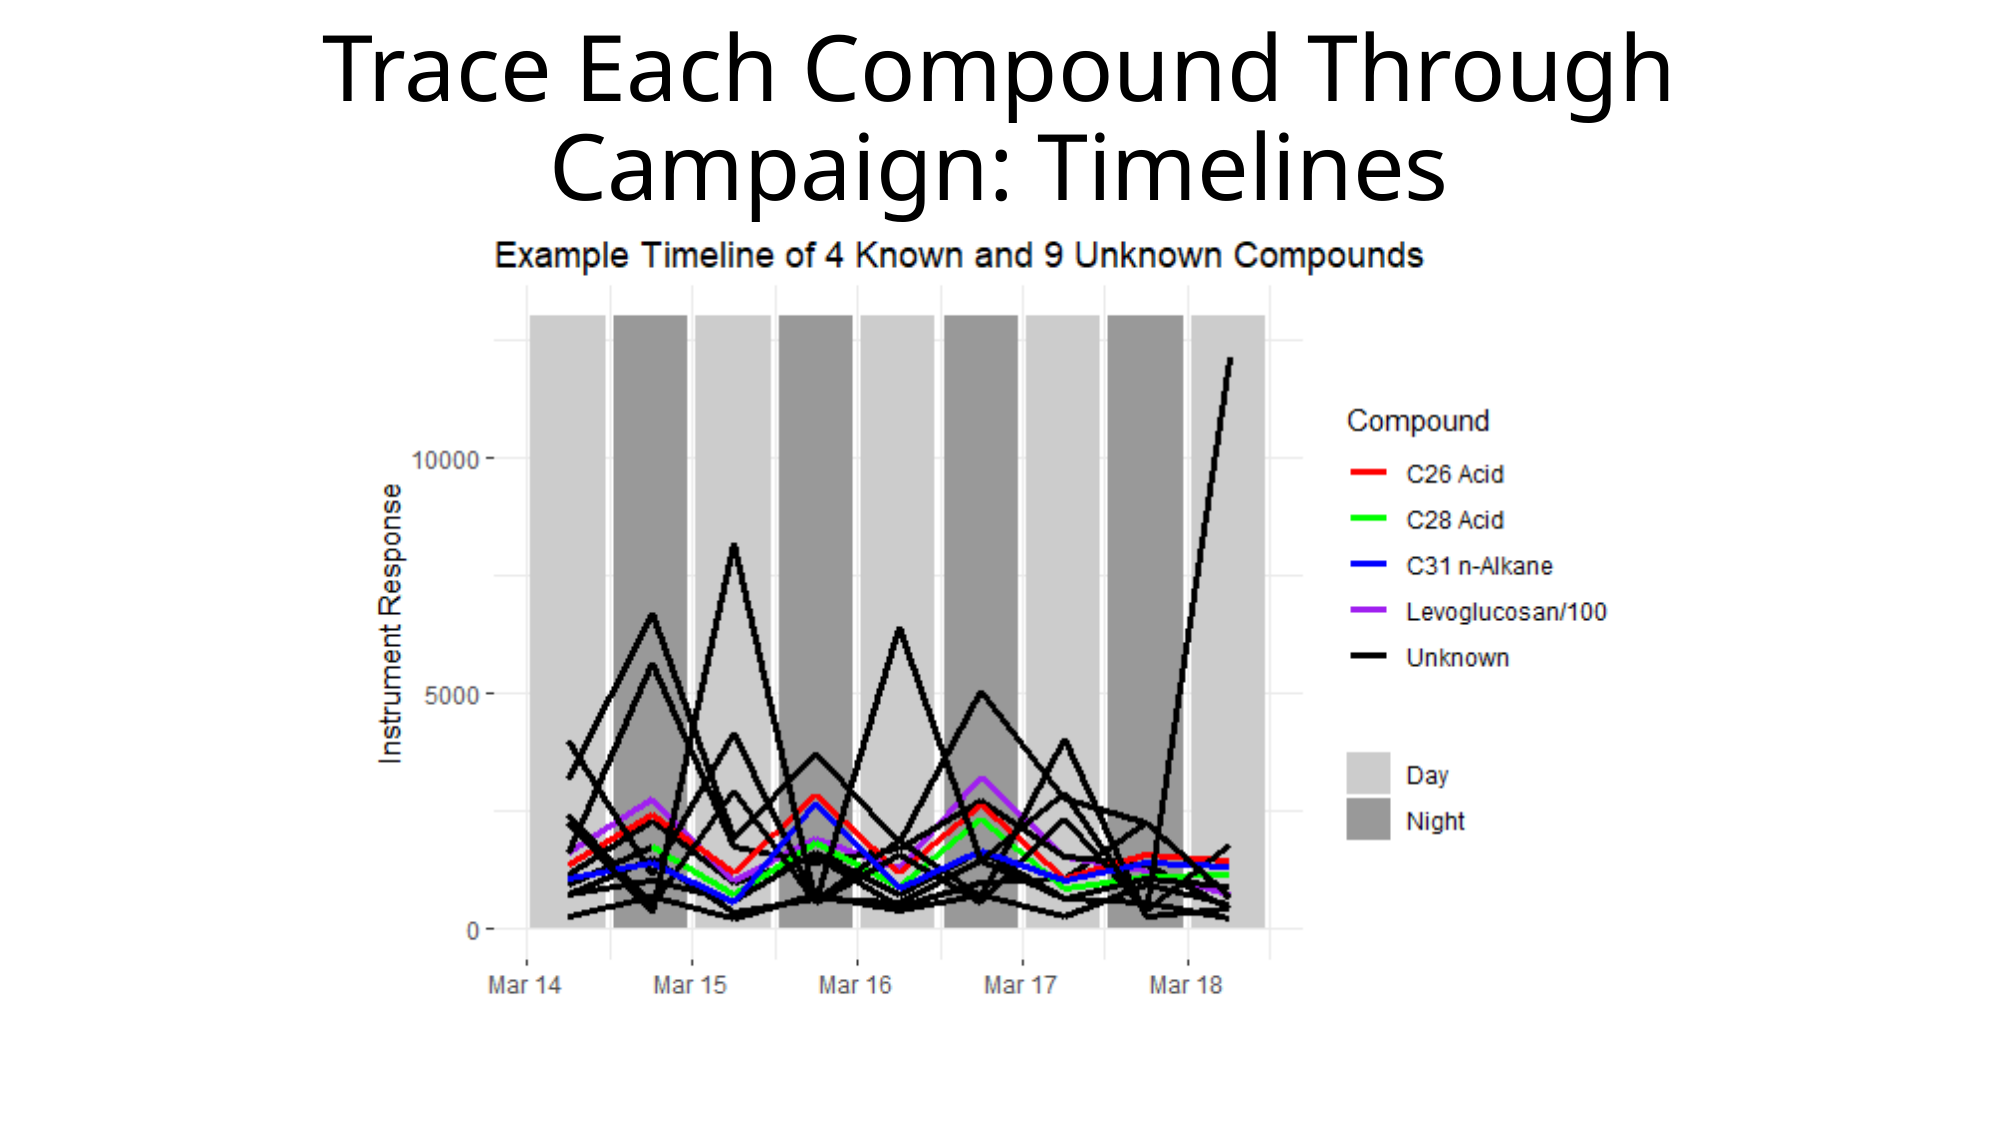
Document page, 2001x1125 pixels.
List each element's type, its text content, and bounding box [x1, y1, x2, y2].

text_box Trace Each Compound Through Campaign: Timelines [137, 0, 1863, 244]
picture [361, 224, 1638, 1014]
